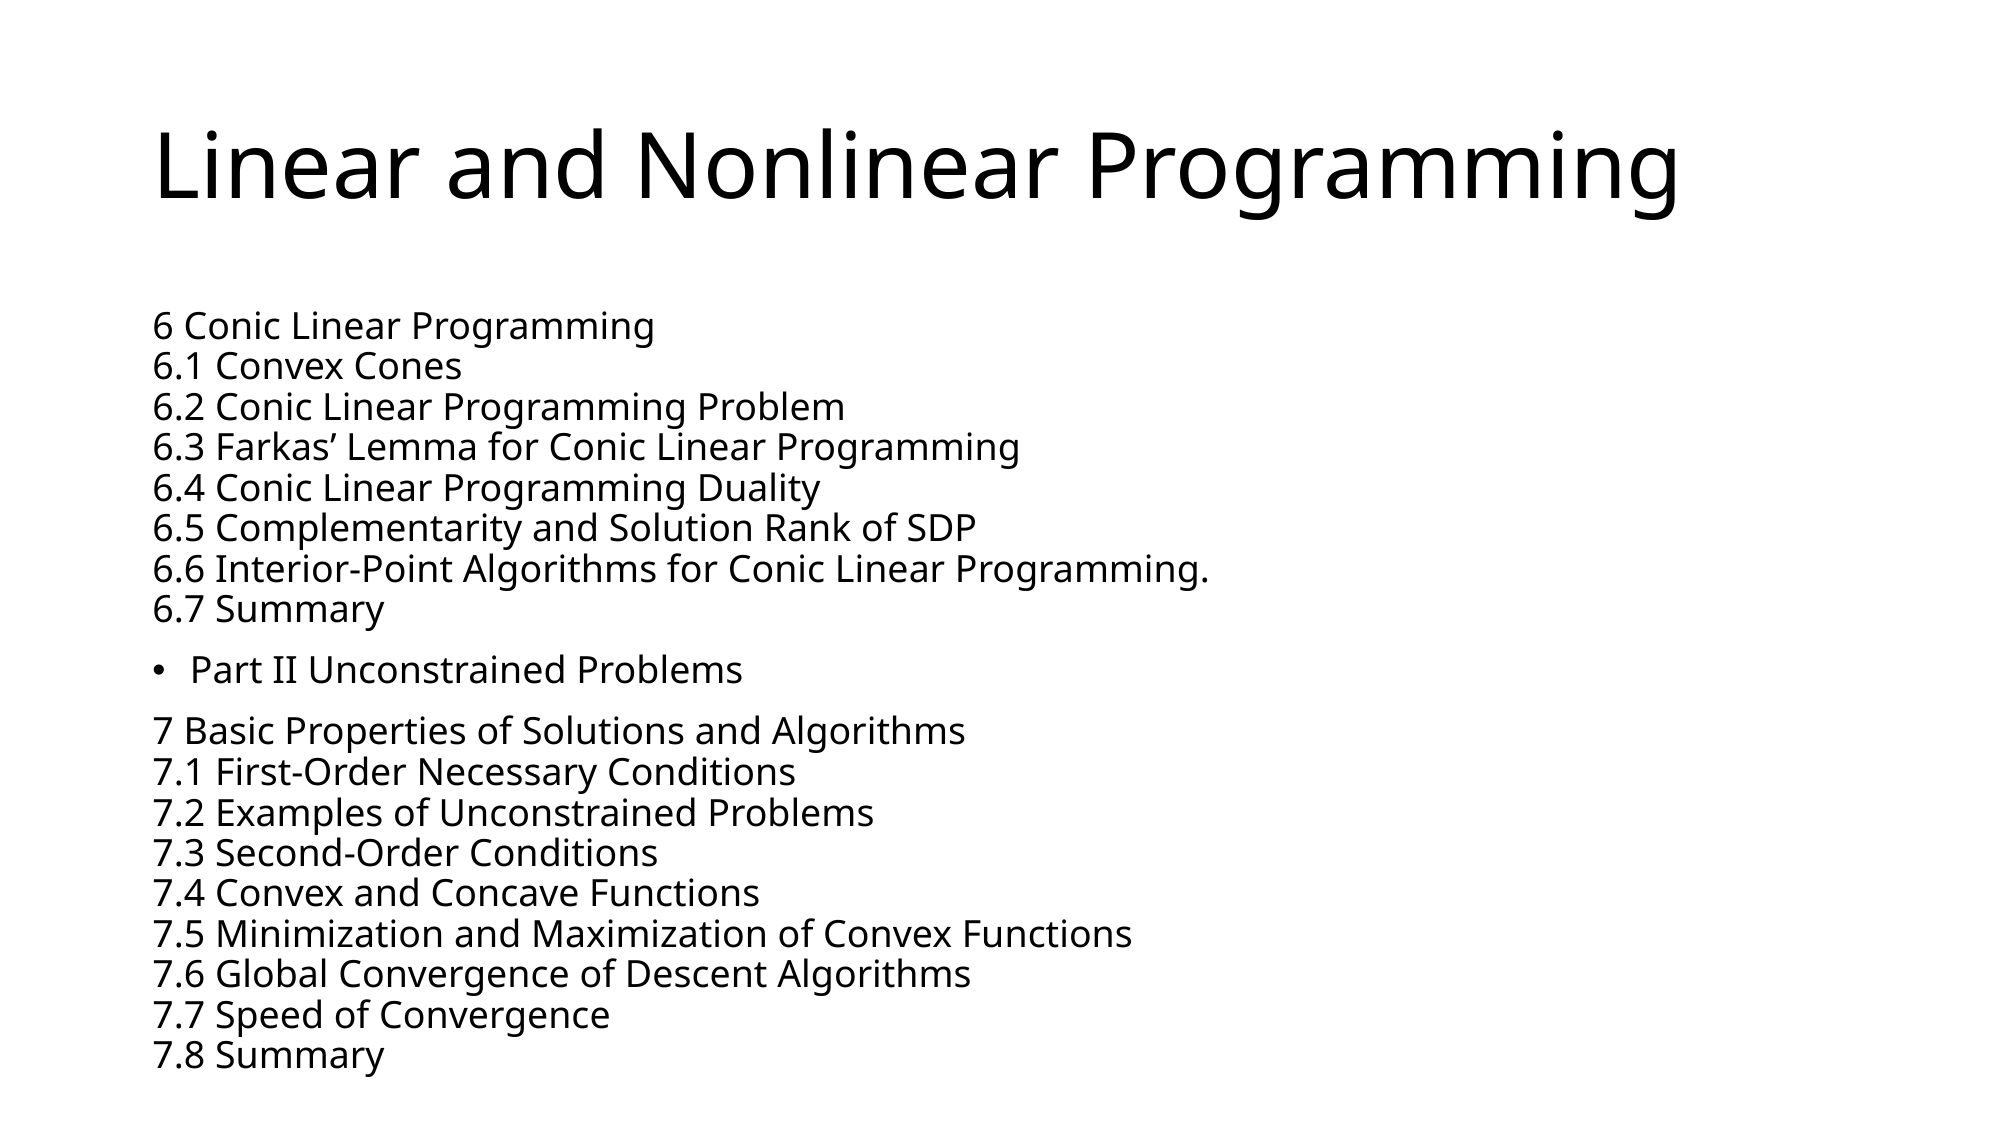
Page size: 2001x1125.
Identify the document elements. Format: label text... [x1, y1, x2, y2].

list 6 Conic Linear Programming 6.1 Convex Cones 6.2 Conic Linear Programming Problem 6.3 Farkas’ Lemma for Conic Linear Programming 6.4 Conic Linear Programming Duality 6.5 Complementarity and Solution Rank of SDP 6.6 Interior-Point Algorithms for Conic Linear Programming. 6.7 Summary Part II Unconstrained Problems 7 Basic Properties of Solutions and Algorithms 7.1 First-Order Necessary Conditions 7.2 Examples of Unconstrained Problems 7.3 Second-Order Conditions 7.4 Convex and Concave Functions 7.5 Minimization and Maximization of Convex Functions 7.6 Global Convergence of Descent Algorithms 7.7 Speed of Convergence 7.8 Summary [137, 299, 1863, 1106]
title Linear and Nonlinear Programming [137, 59, 1863, 278]
